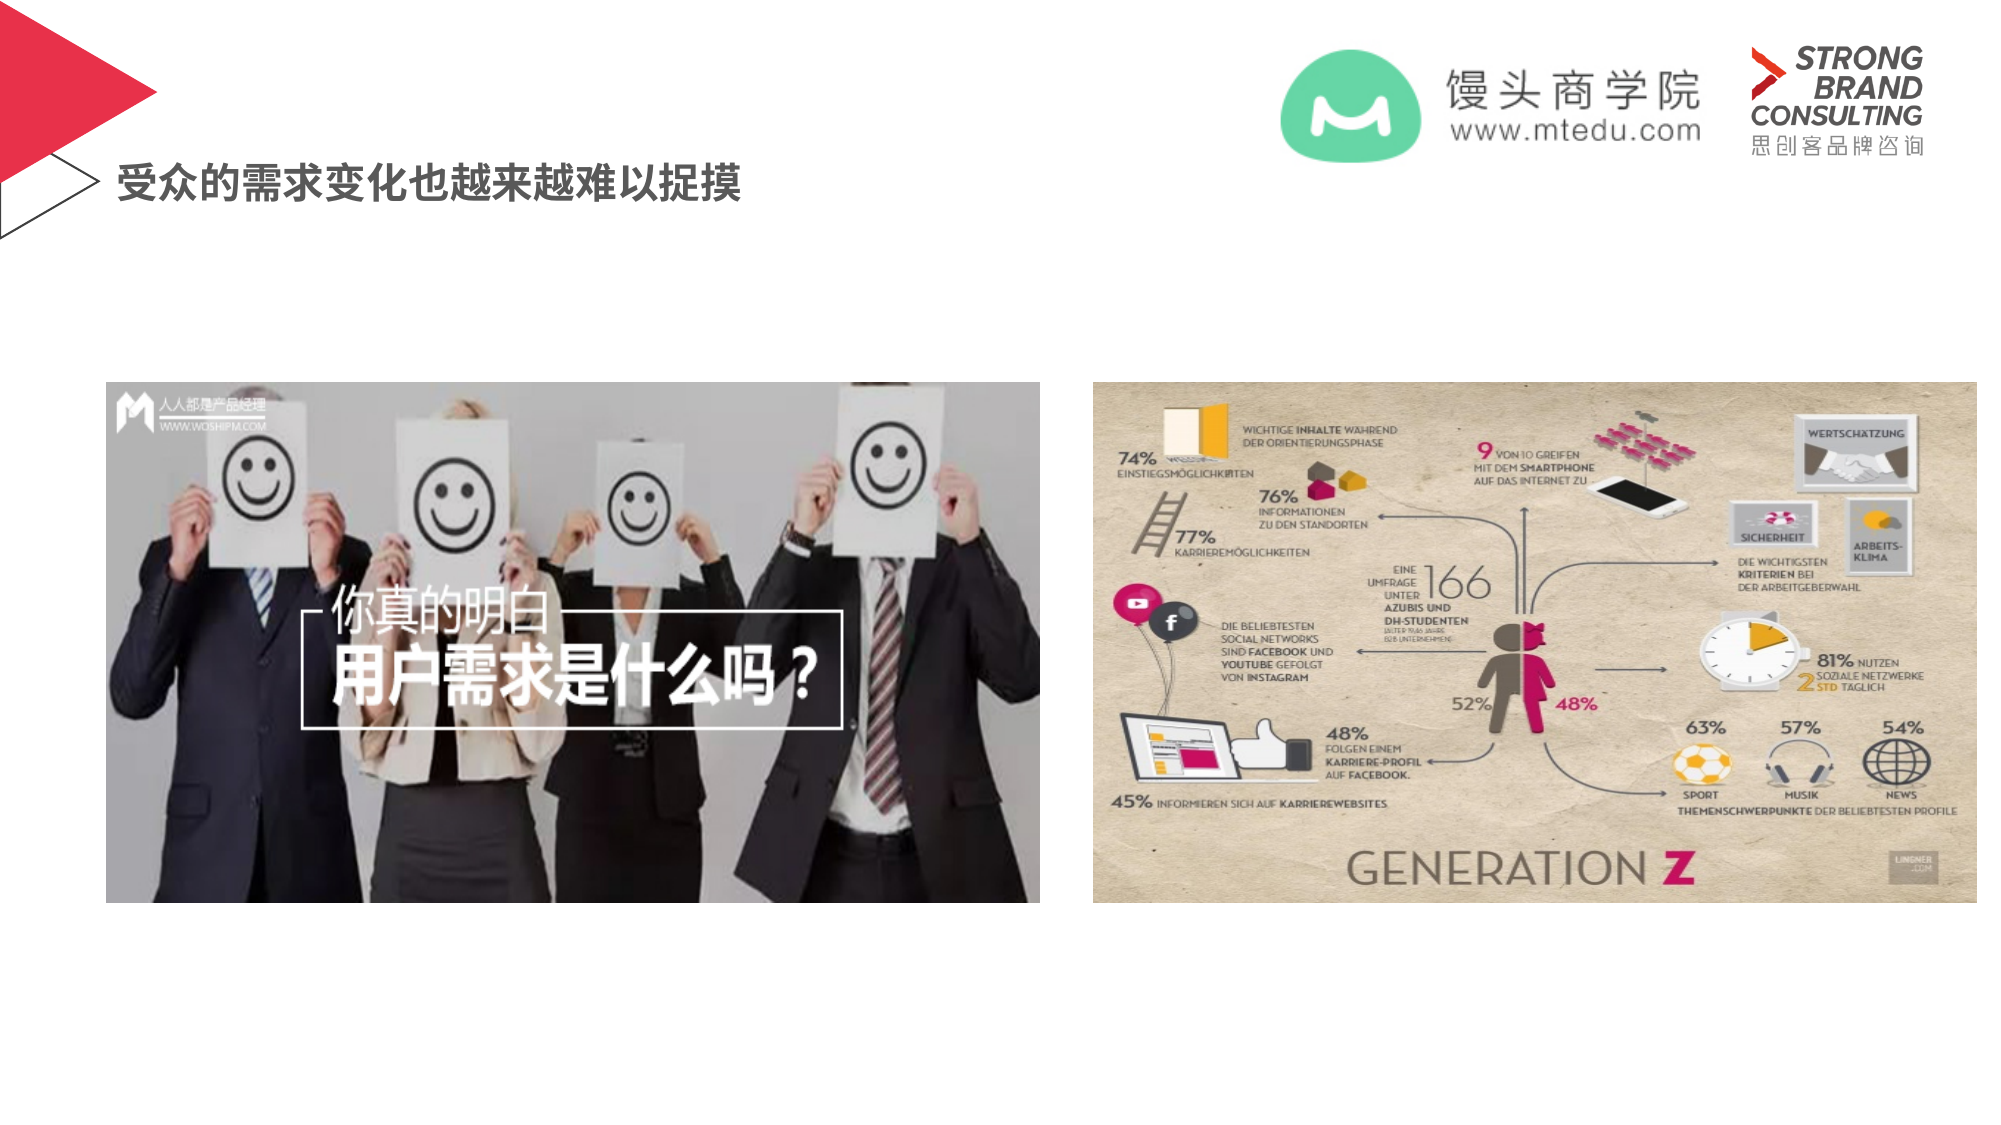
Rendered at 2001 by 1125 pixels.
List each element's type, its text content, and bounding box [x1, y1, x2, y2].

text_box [181, 382, 1977, 997]
picture [106, 382, 181, 903]
picture [1256, 11, 1993, 201]
text_box 受众的需求变化也越来越难以捉摸 [108, 154, 751, 215]
